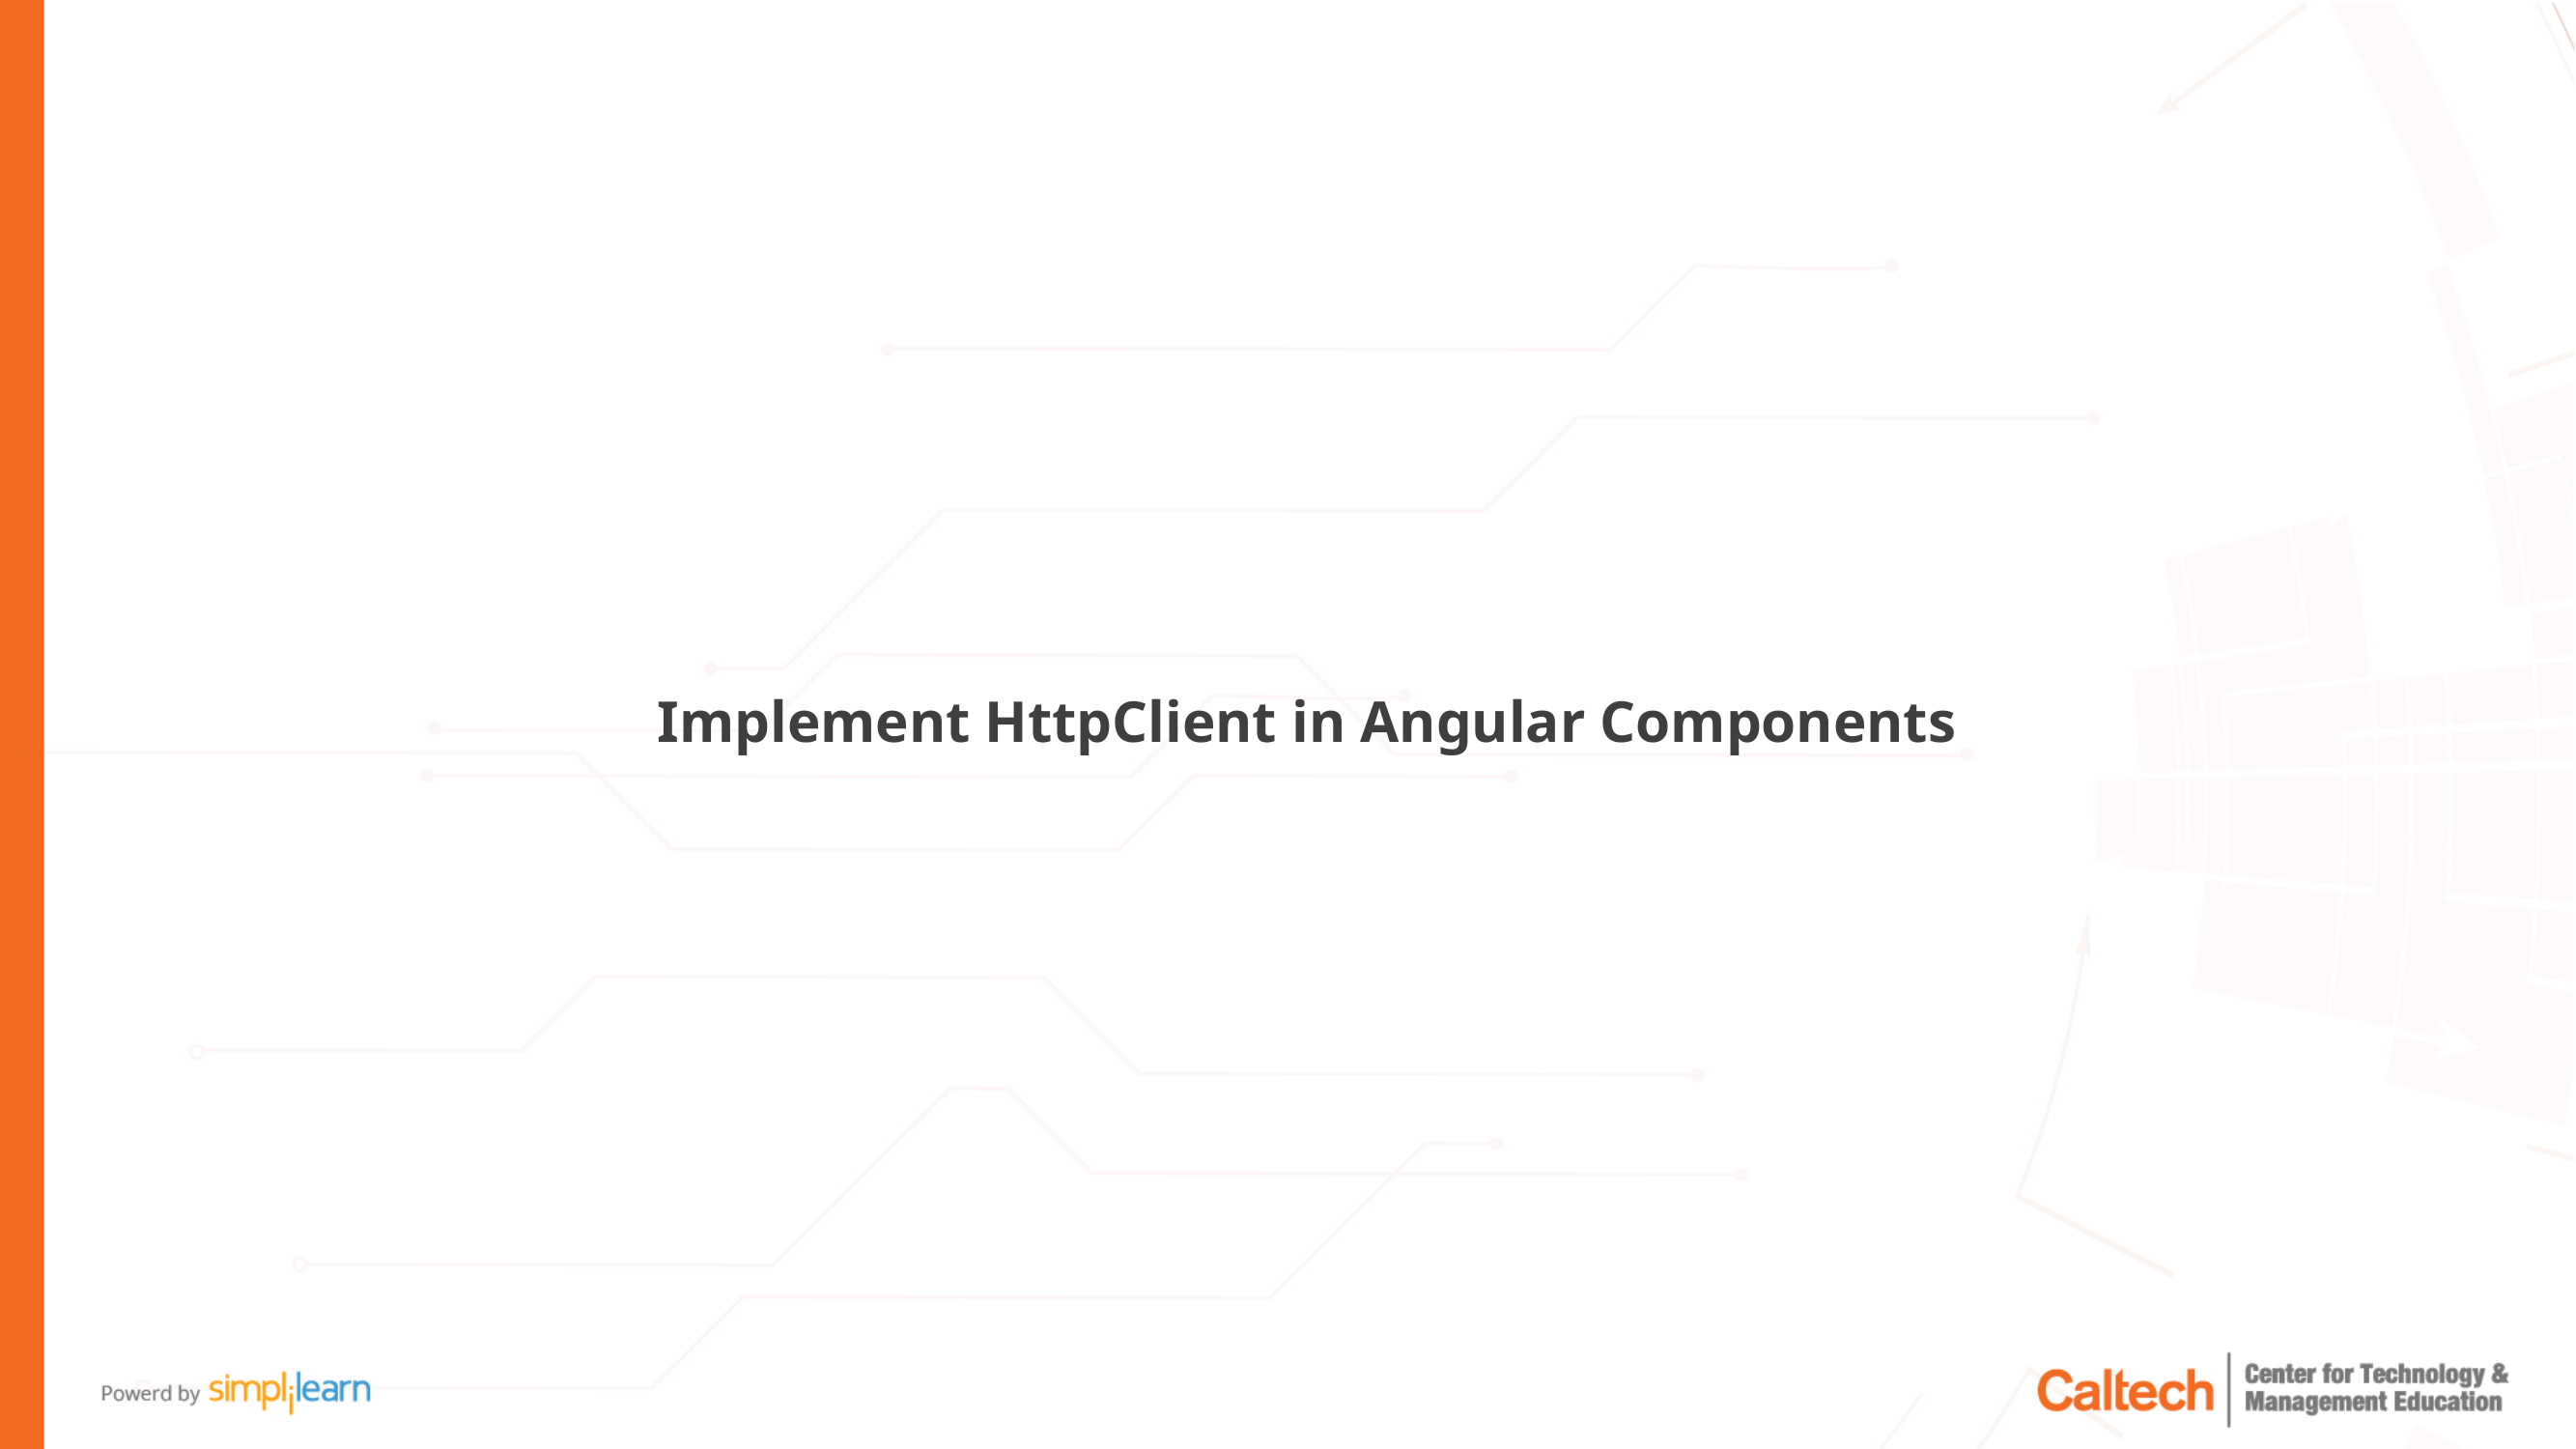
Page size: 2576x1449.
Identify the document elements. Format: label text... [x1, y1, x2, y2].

list Implement HttpClient in Angular Components [38, 651, 2576, 797]
picture [0, 0, 2576, 1449]
